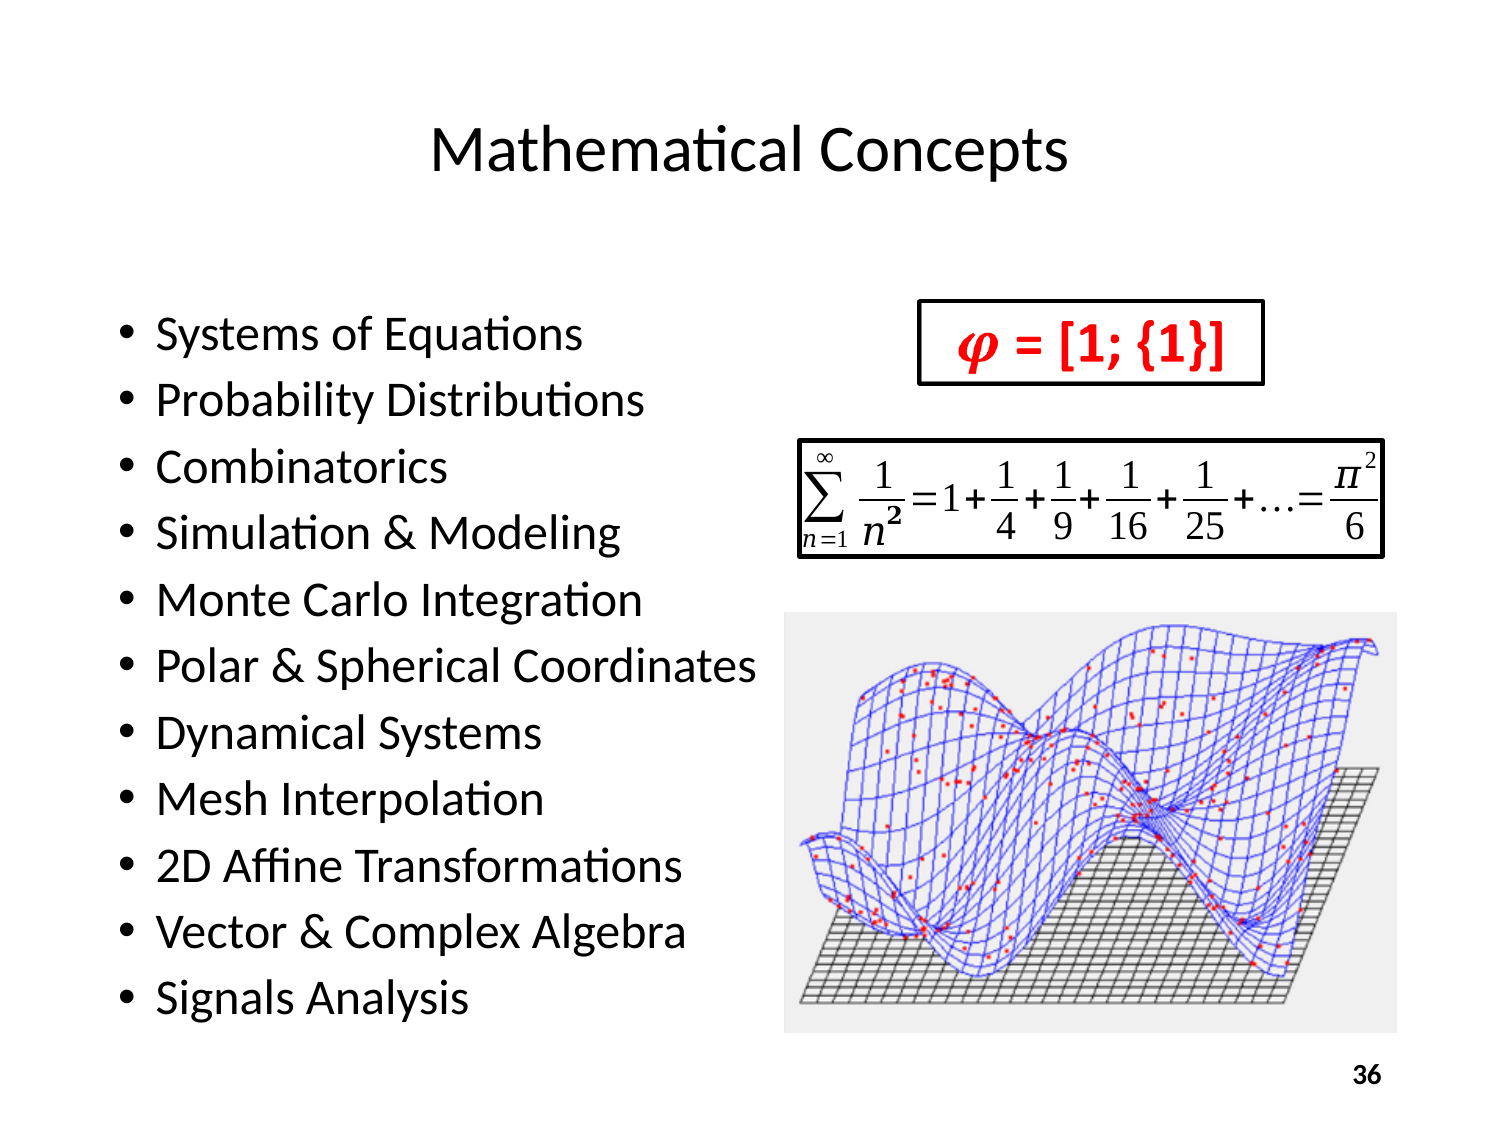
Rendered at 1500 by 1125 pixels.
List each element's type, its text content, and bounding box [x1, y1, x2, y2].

picture [917, 288, 1265, 414]
picture [784, 612, 1397, 1033]
list Systems of Equations Probability Distributions Combinatorics Simulation & Modeling Monte Carlo Integration Polar & Spherical Coordinates Dynamical Systems Mesh Interpolation 2D Affine Transformations Vector & Complex Algebra Signals Analysis [103, 299, 1125, 1014]
title Mathematical Concepts [103, 59, 1397, 241]
slide_number 36 [1059, 1042, 1397, 1103]
